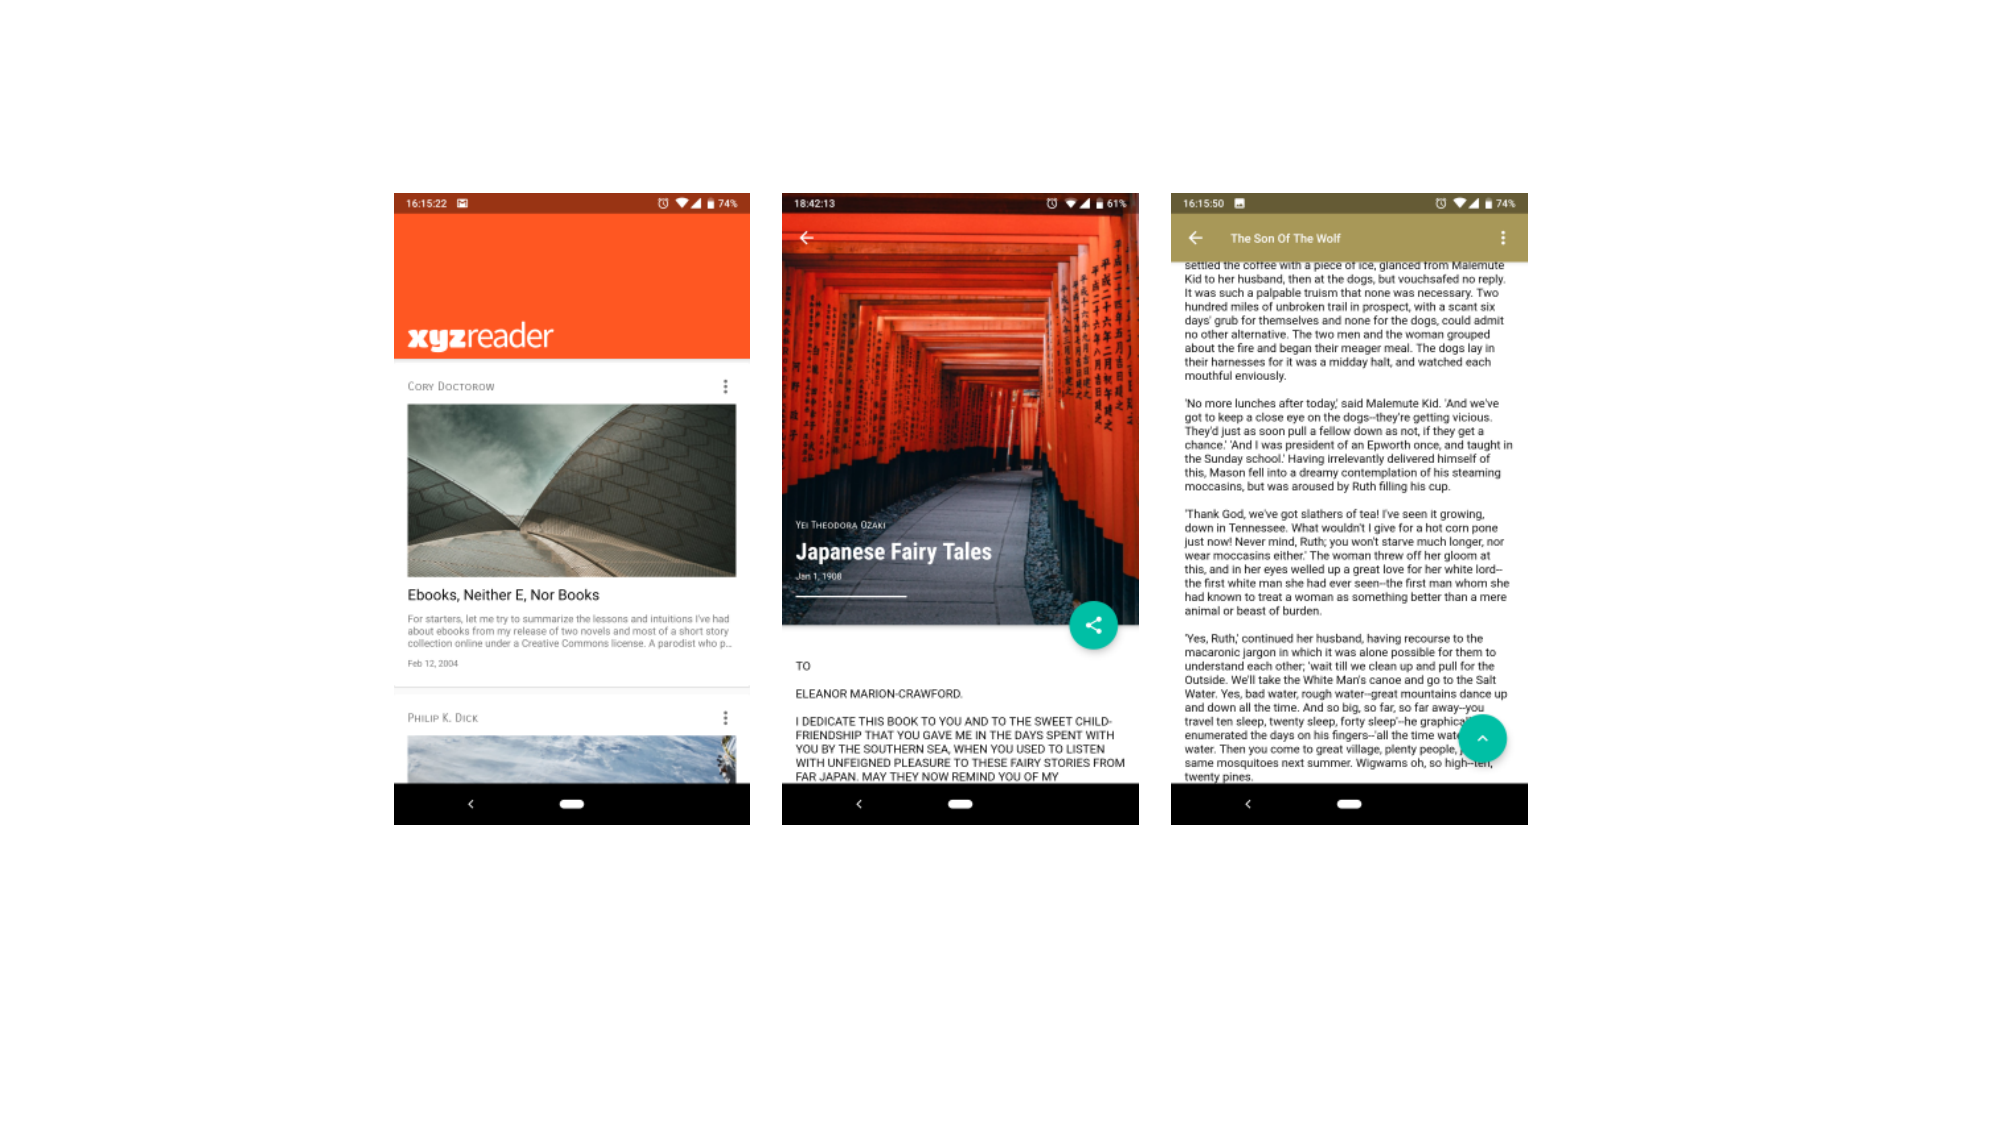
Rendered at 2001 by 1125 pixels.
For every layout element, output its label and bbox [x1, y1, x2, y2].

picture [782, 193, 1139, 825]
picture [1171, 193, 1528, 825]
picture [393, 193, 750, 825]
